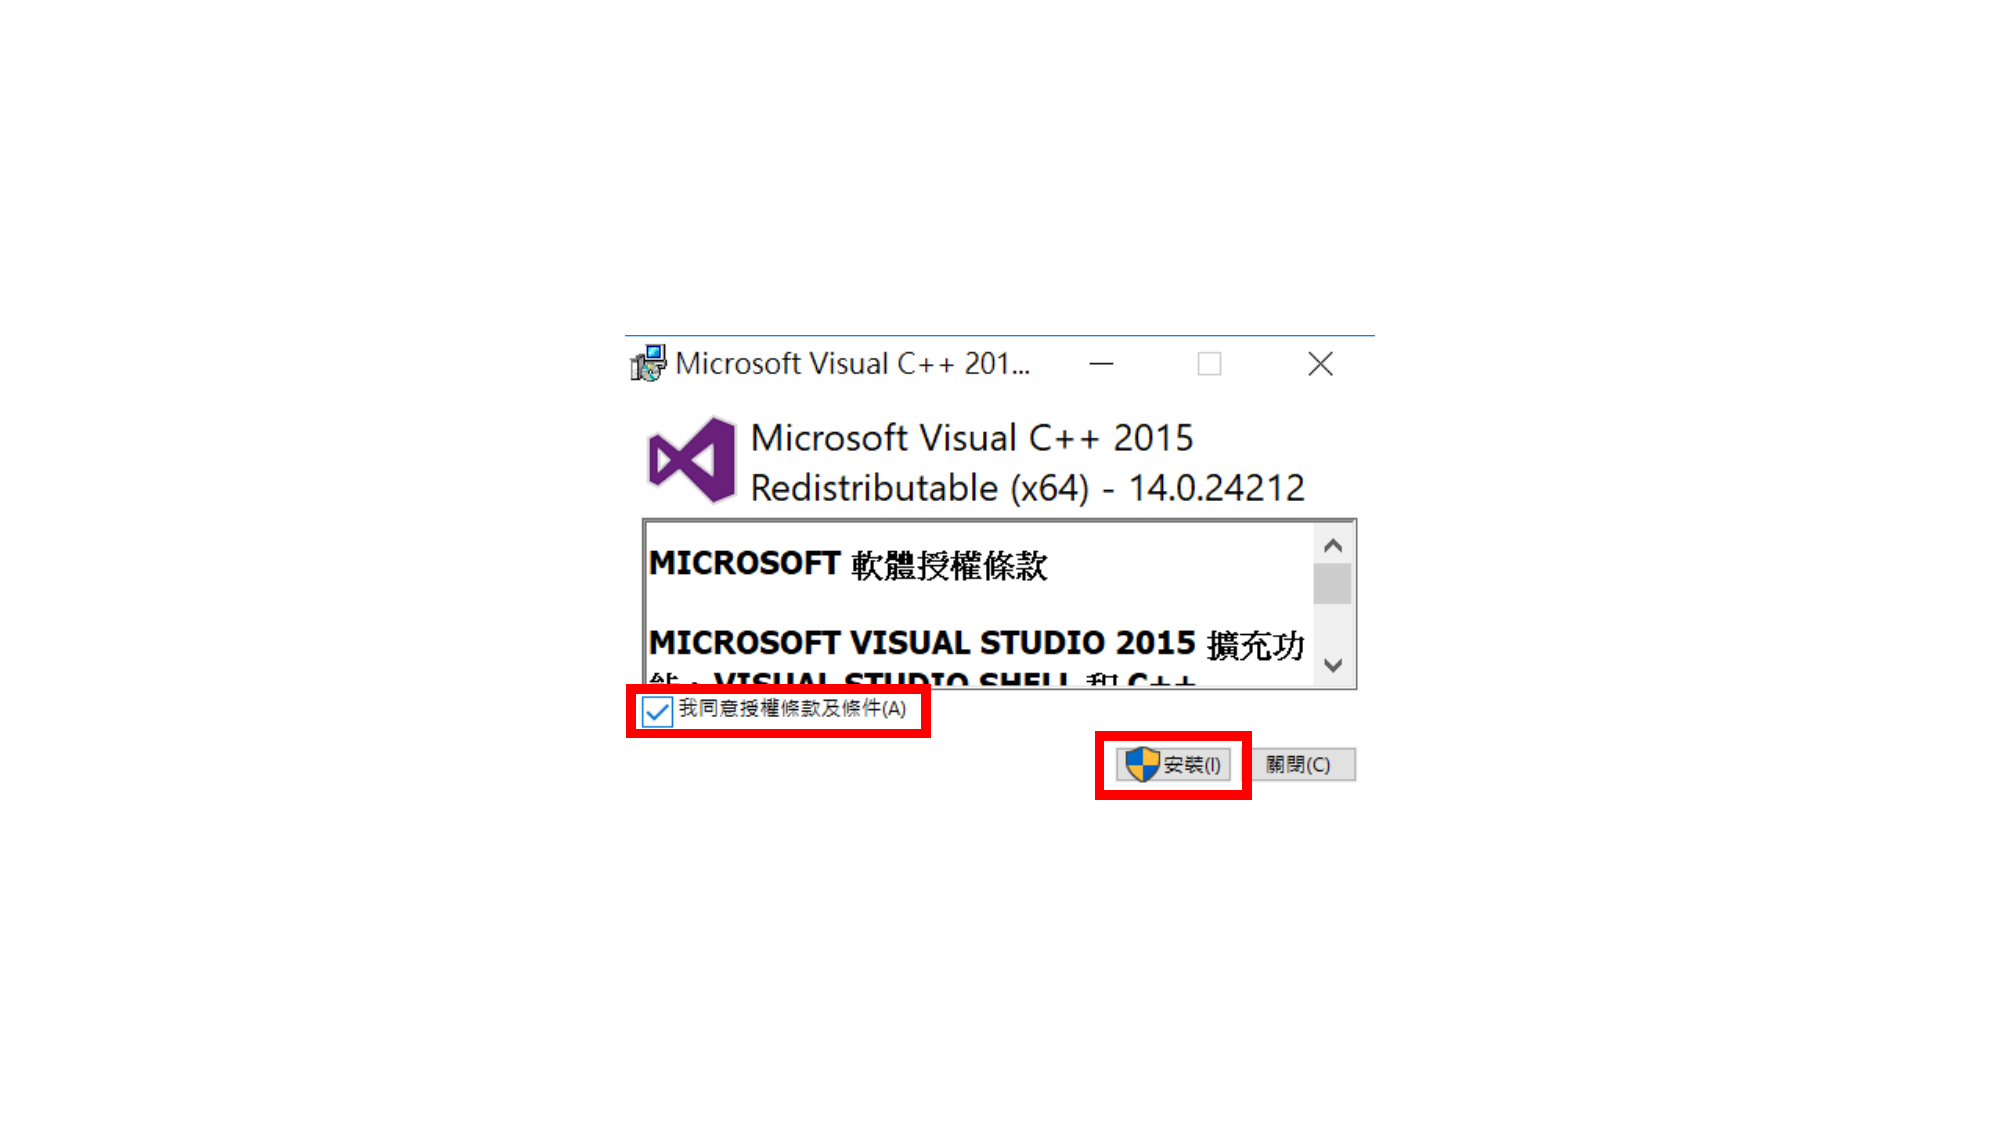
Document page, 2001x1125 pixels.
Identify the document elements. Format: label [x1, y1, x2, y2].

picture [625, 335, 1375, 790]
text_box [1099, 790, 1248, 796]
